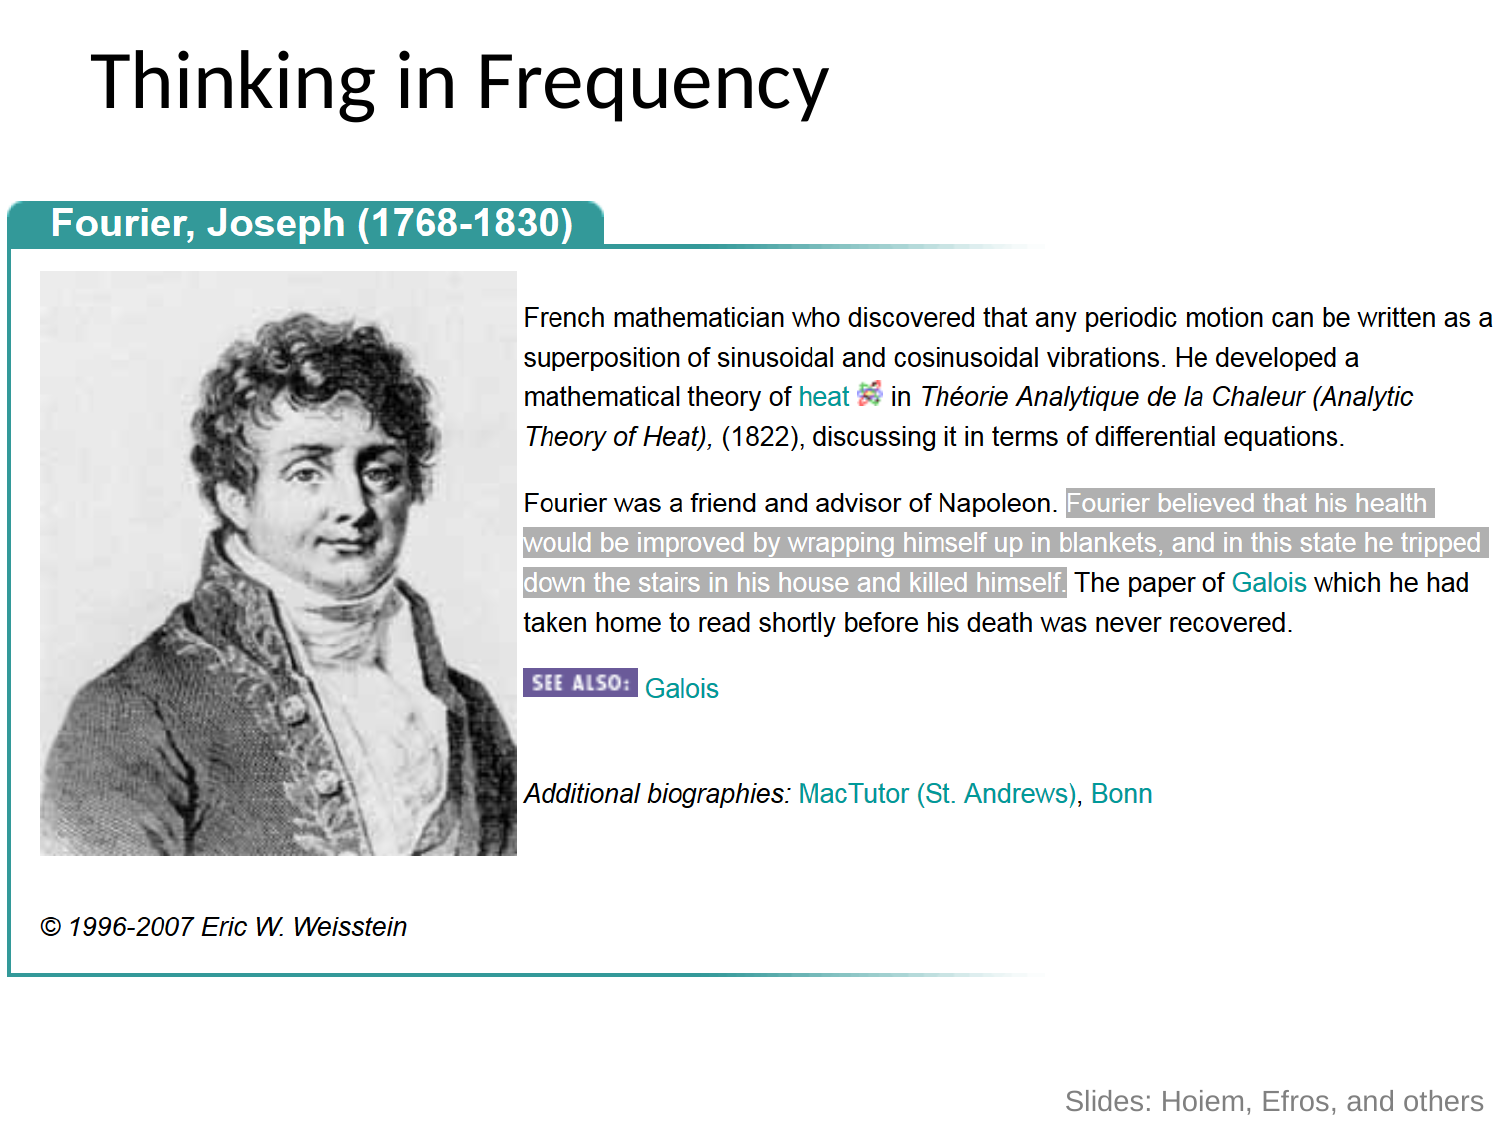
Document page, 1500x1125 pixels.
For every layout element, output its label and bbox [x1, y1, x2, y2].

title [74, 0, 1426, 151]
text_box [1049, 1074, 1500, 1125]
picture [0, 187, 1500, 998]
